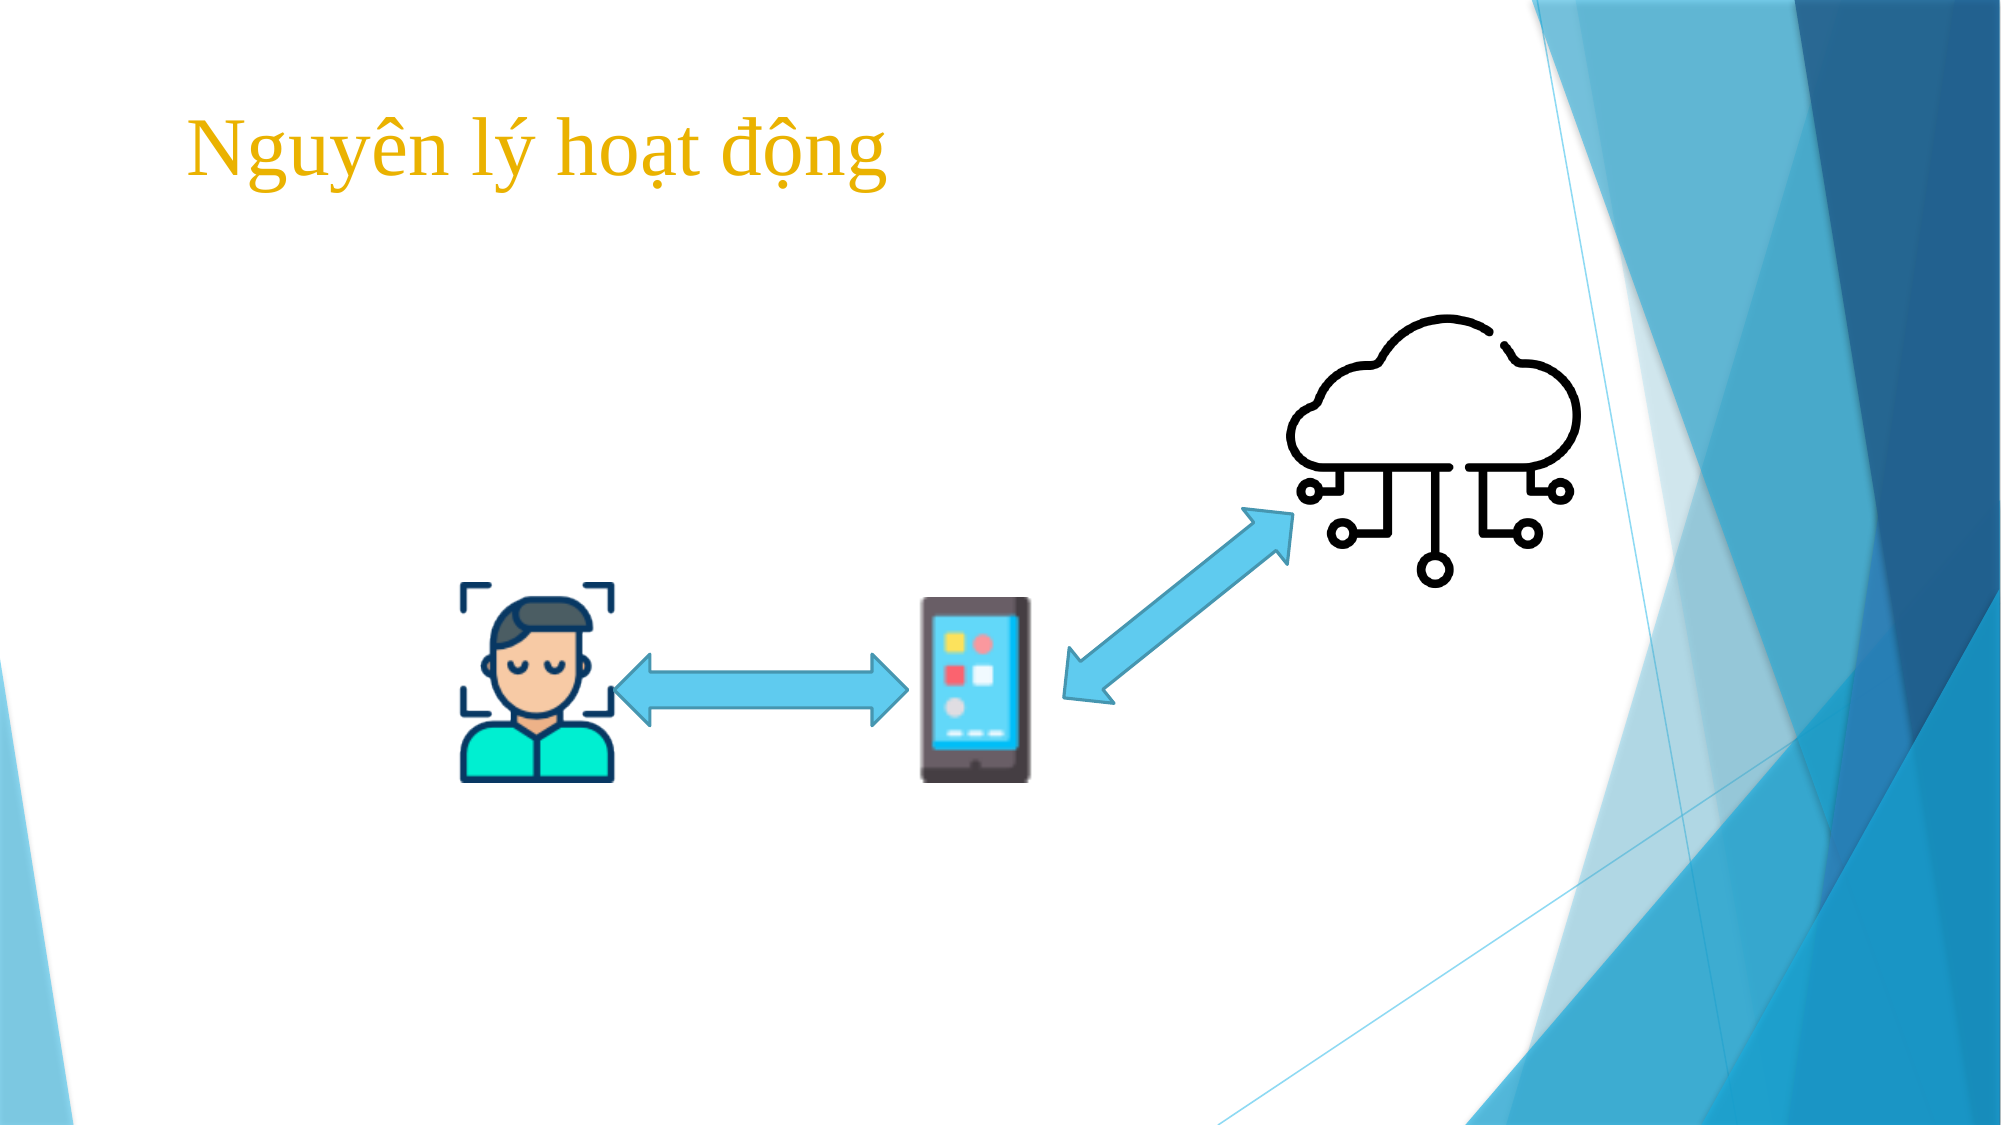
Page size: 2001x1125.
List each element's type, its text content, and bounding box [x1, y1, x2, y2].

picture [883, 597, 1069, 783]
picture [437, 581, 639, 783]
picture [1286, 303, 1582, 599]
text_box [1074, 506, 1281, 705]
text_box Nguyên lý hoạt động [171, 85, 1171, 200]
text_box [642, 652, 878, 728]
